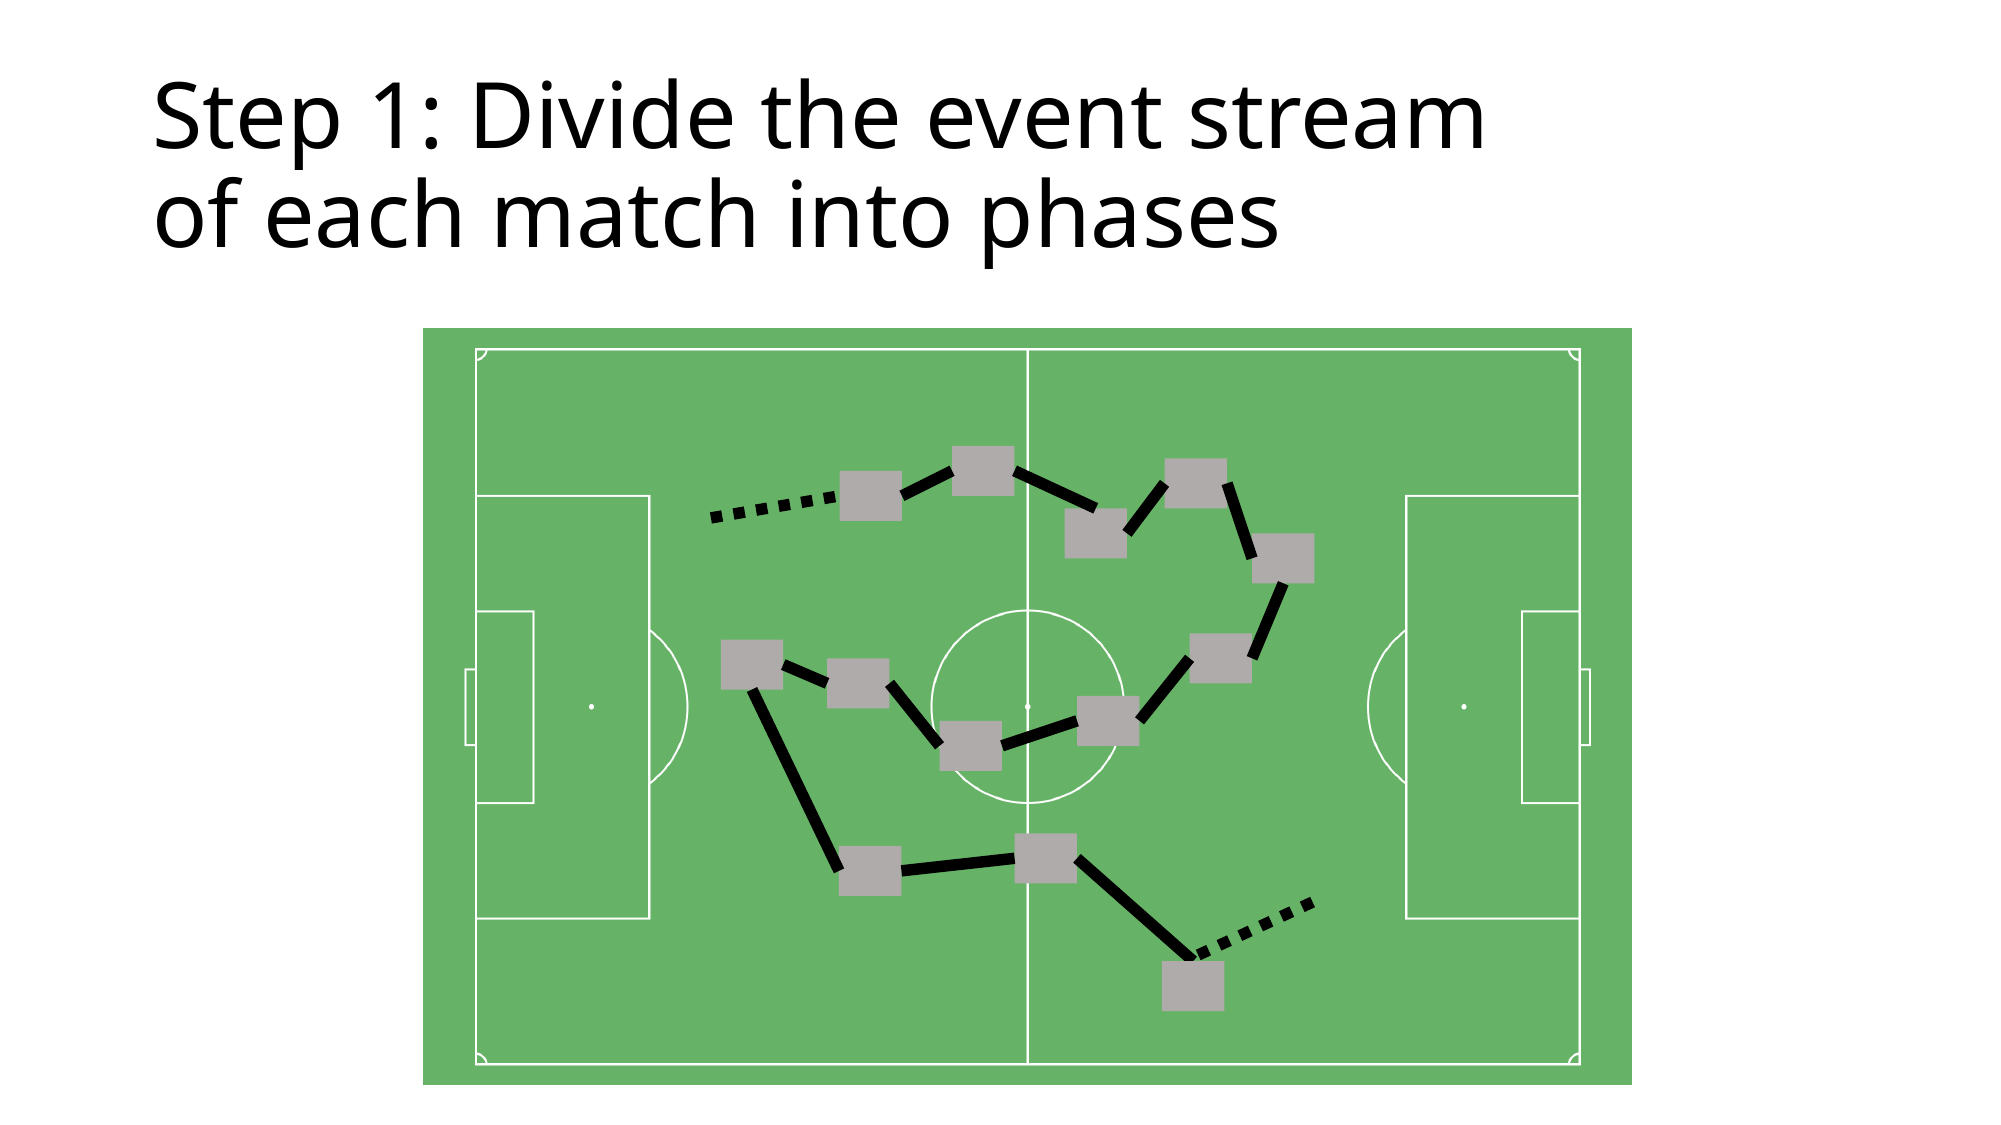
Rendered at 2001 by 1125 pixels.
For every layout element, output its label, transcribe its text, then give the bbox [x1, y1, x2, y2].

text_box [752, 689, 840, 871]
picture [423, 328, 1632, 1085]
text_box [1139, 658, 1190, 721]
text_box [901, 858, 1015, 871]
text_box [1227, 483, 1253, 559]
title Step 1: Divide the event stream of each match into phases [137, 59, 1863, 278]
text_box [1077, 858, 1194, 961]
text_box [710, 495, 840, 518]
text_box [1252, 583, 1284, 659]
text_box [783, 664, 828, 684]
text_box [1127, 483, 1165, 534]
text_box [1002, 720, 1078, 746]
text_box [1198, 901, 1315, 955]
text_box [902, 470, 953, 496]
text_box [889, 683, 940, 746]
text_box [1014, 470, 1096, 509]
